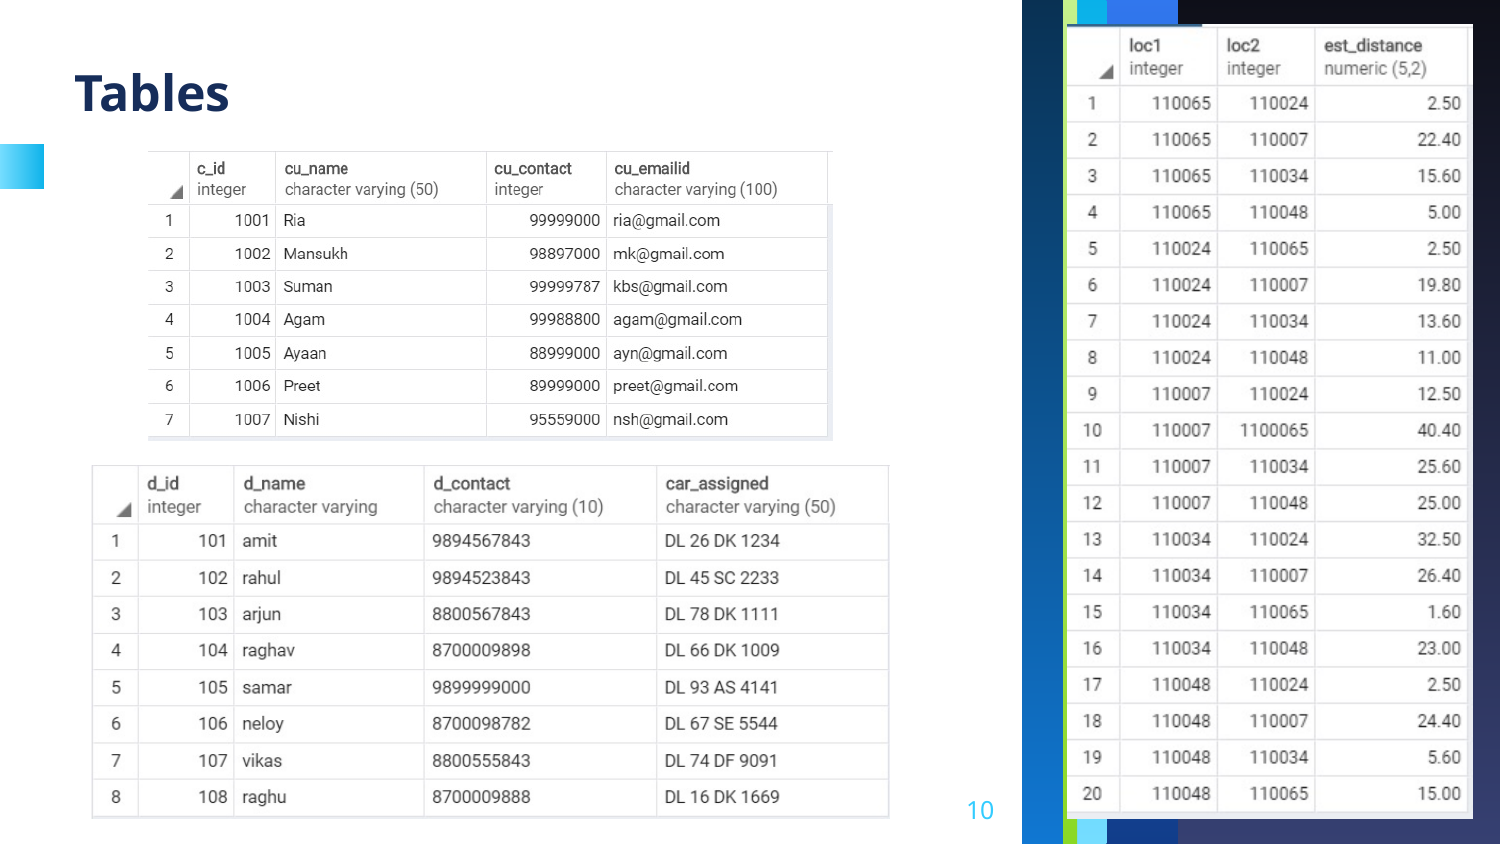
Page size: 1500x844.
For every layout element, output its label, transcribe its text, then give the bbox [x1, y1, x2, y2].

picture [91, 465, 890, 820]
picture [147, 150, 834, 441]
title Tables [59, 0, 760, 137]
slide_number ‹#› [919, 779, 1010, 844]
picture [1067, 24, 1473, 819]
